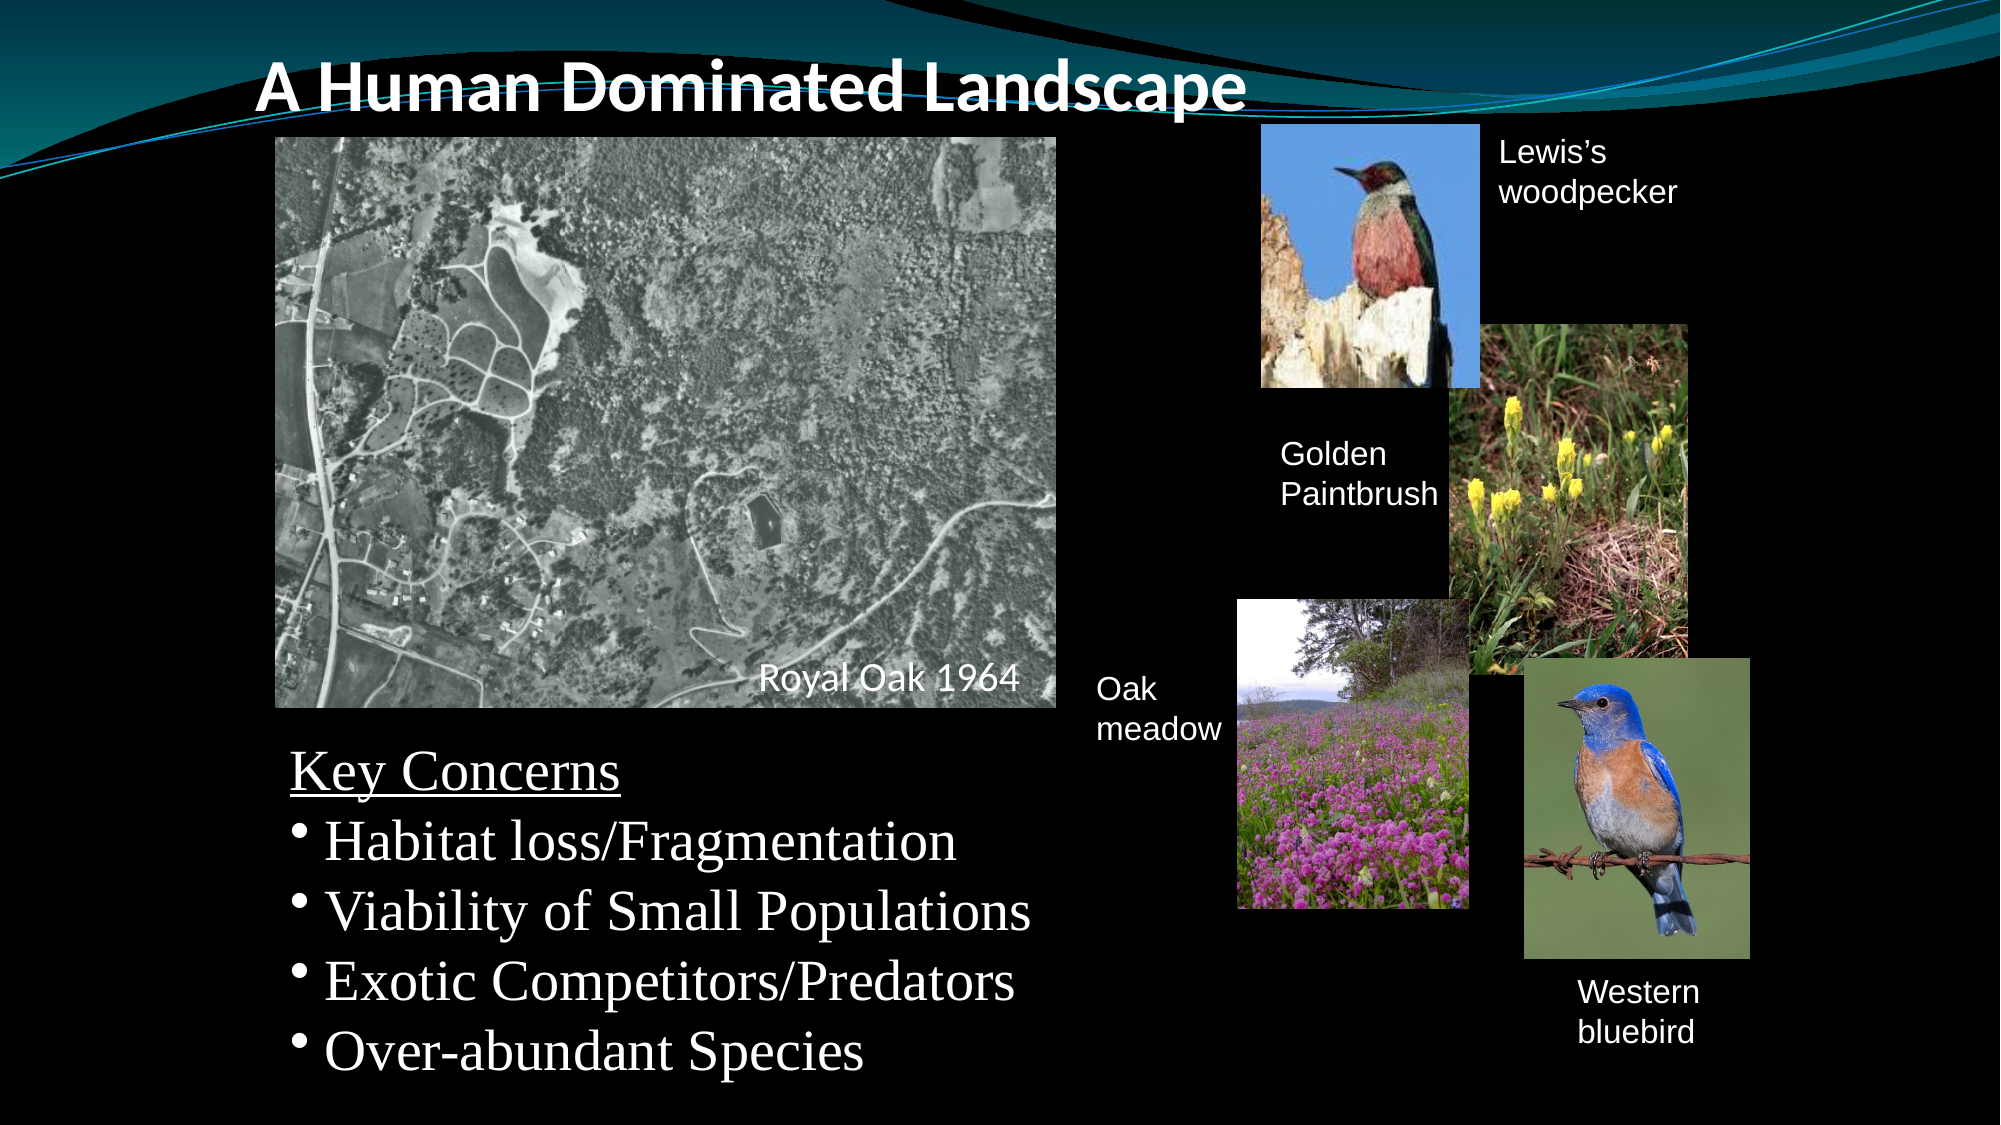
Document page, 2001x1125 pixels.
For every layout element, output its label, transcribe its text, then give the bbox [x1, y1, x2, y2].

picture [1237, 324, 1751, 959]
title A Human Dominated Landscape [255, 1, 1391, 127]
picture [1261, 124, 1480, 388]
text_box Oak meadow [1081, 660, 1230, 755]
picture [274, 137, 1056, 708]
text_box Lewis’s woodpecker [1483, 122, 1722, 218]
text_box Key Concerns Habitat loss/Fragmentation Viability of Small Populations Exotic Competitors/Predators Over-abundant Species [275, 724, 1082, 1125]
text_box Golden Paintbrush [1265, 424, 1442, 520]
text_box Western bluebird [1562, 969, 1750, 1057]
